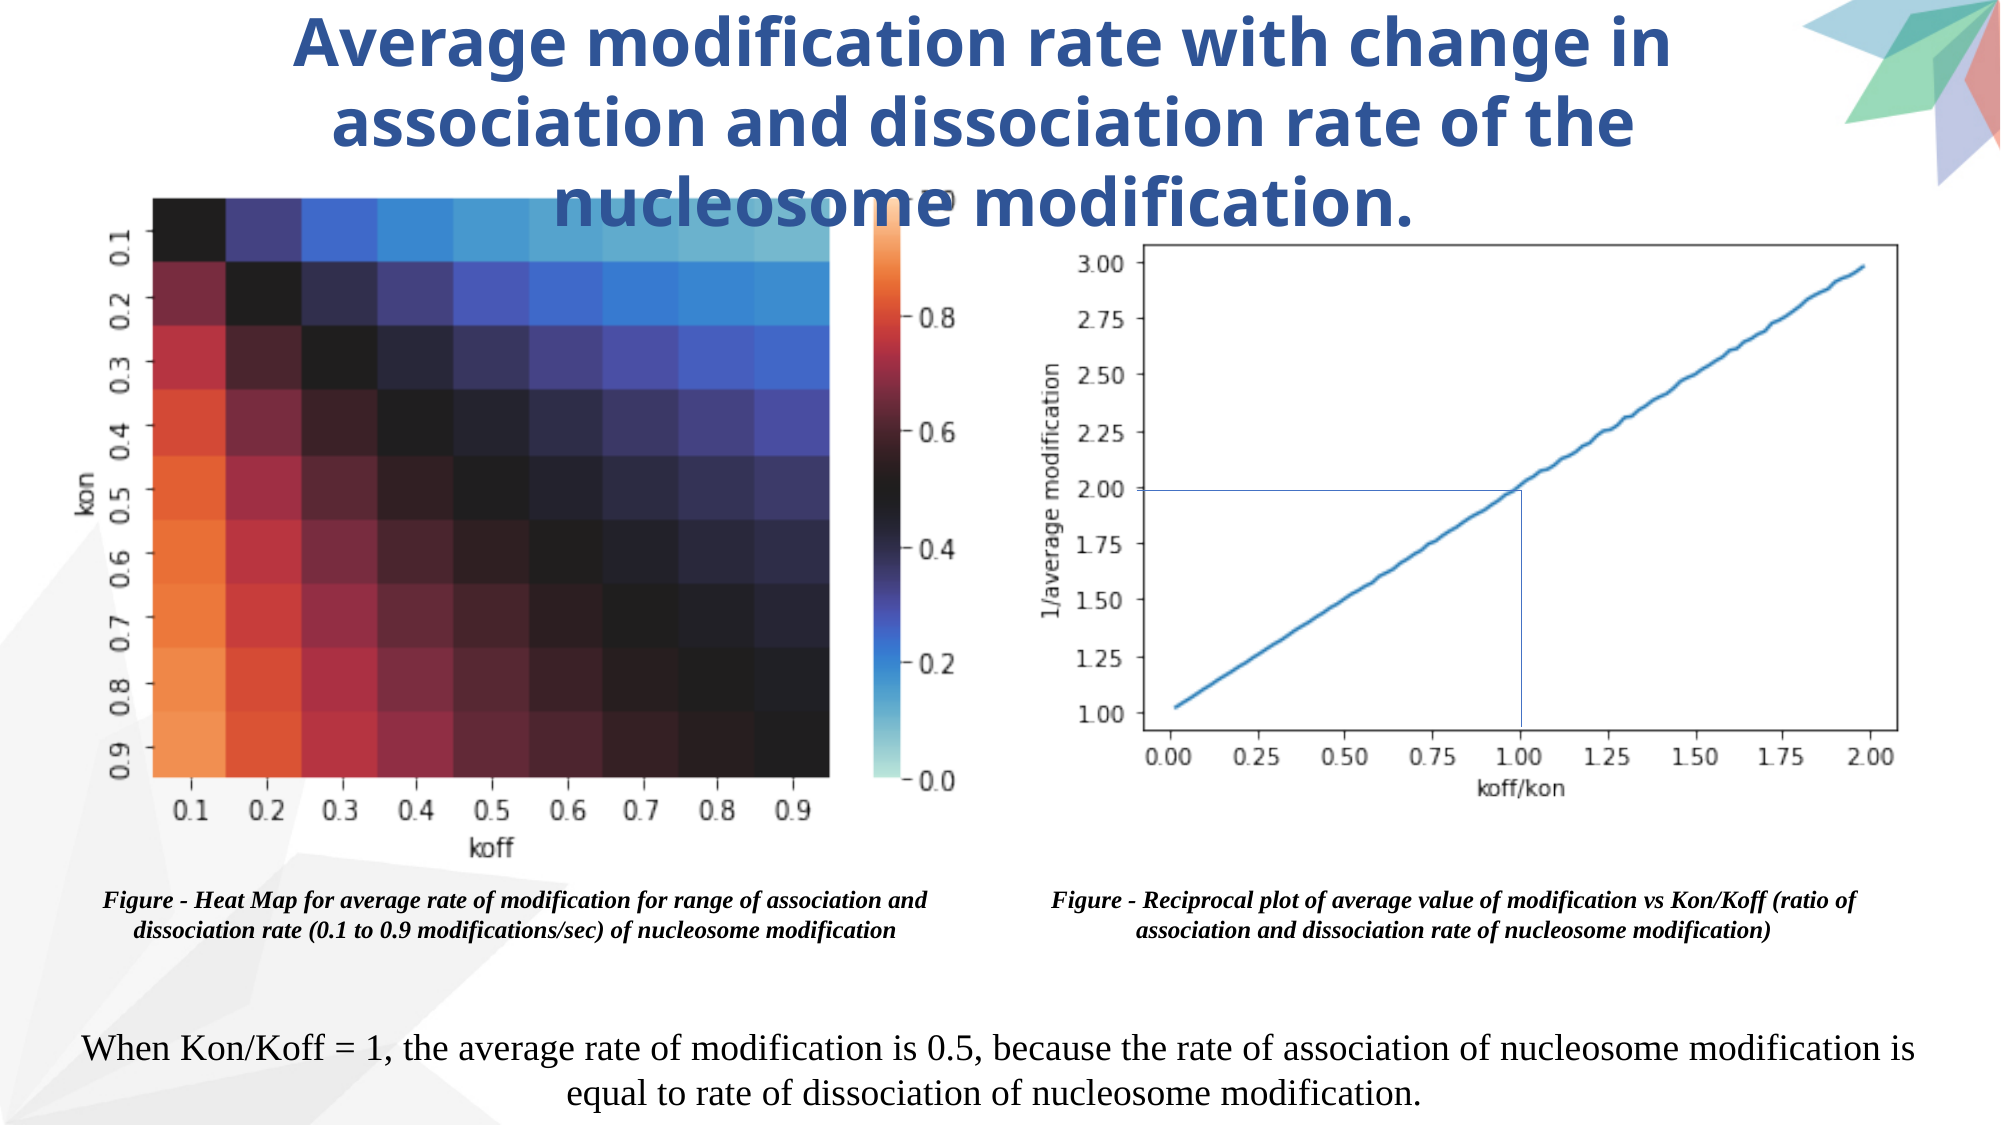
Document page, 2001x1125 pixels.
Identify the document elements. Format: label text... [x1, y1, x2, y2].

text_box Figure - Reciprocal plot of average value of modification vs Kon/Koff (ratio of association and dissociation rate of nucleosome modification) [984, 876, 1925, 952]
picture [0, 0, 2001, 1125]
text_box Figure - Heat Map for average rate of modification for range of association and dissociation rate (0.1 to 0.9 modifications/sec) of nucleosome modification [47, 876, 984, 952]
text_box Average modification rate with change in association and dissociation rate of the nucleosome modification. [154, 0, 1814, 248]
text_box When Kon/Koff = 1, the average rate of modification is 0.5, because the rate of association of nucleosome modification is equal to rate of dissociation of nucleosome modification. [53, 1015, 1946, 1121]
